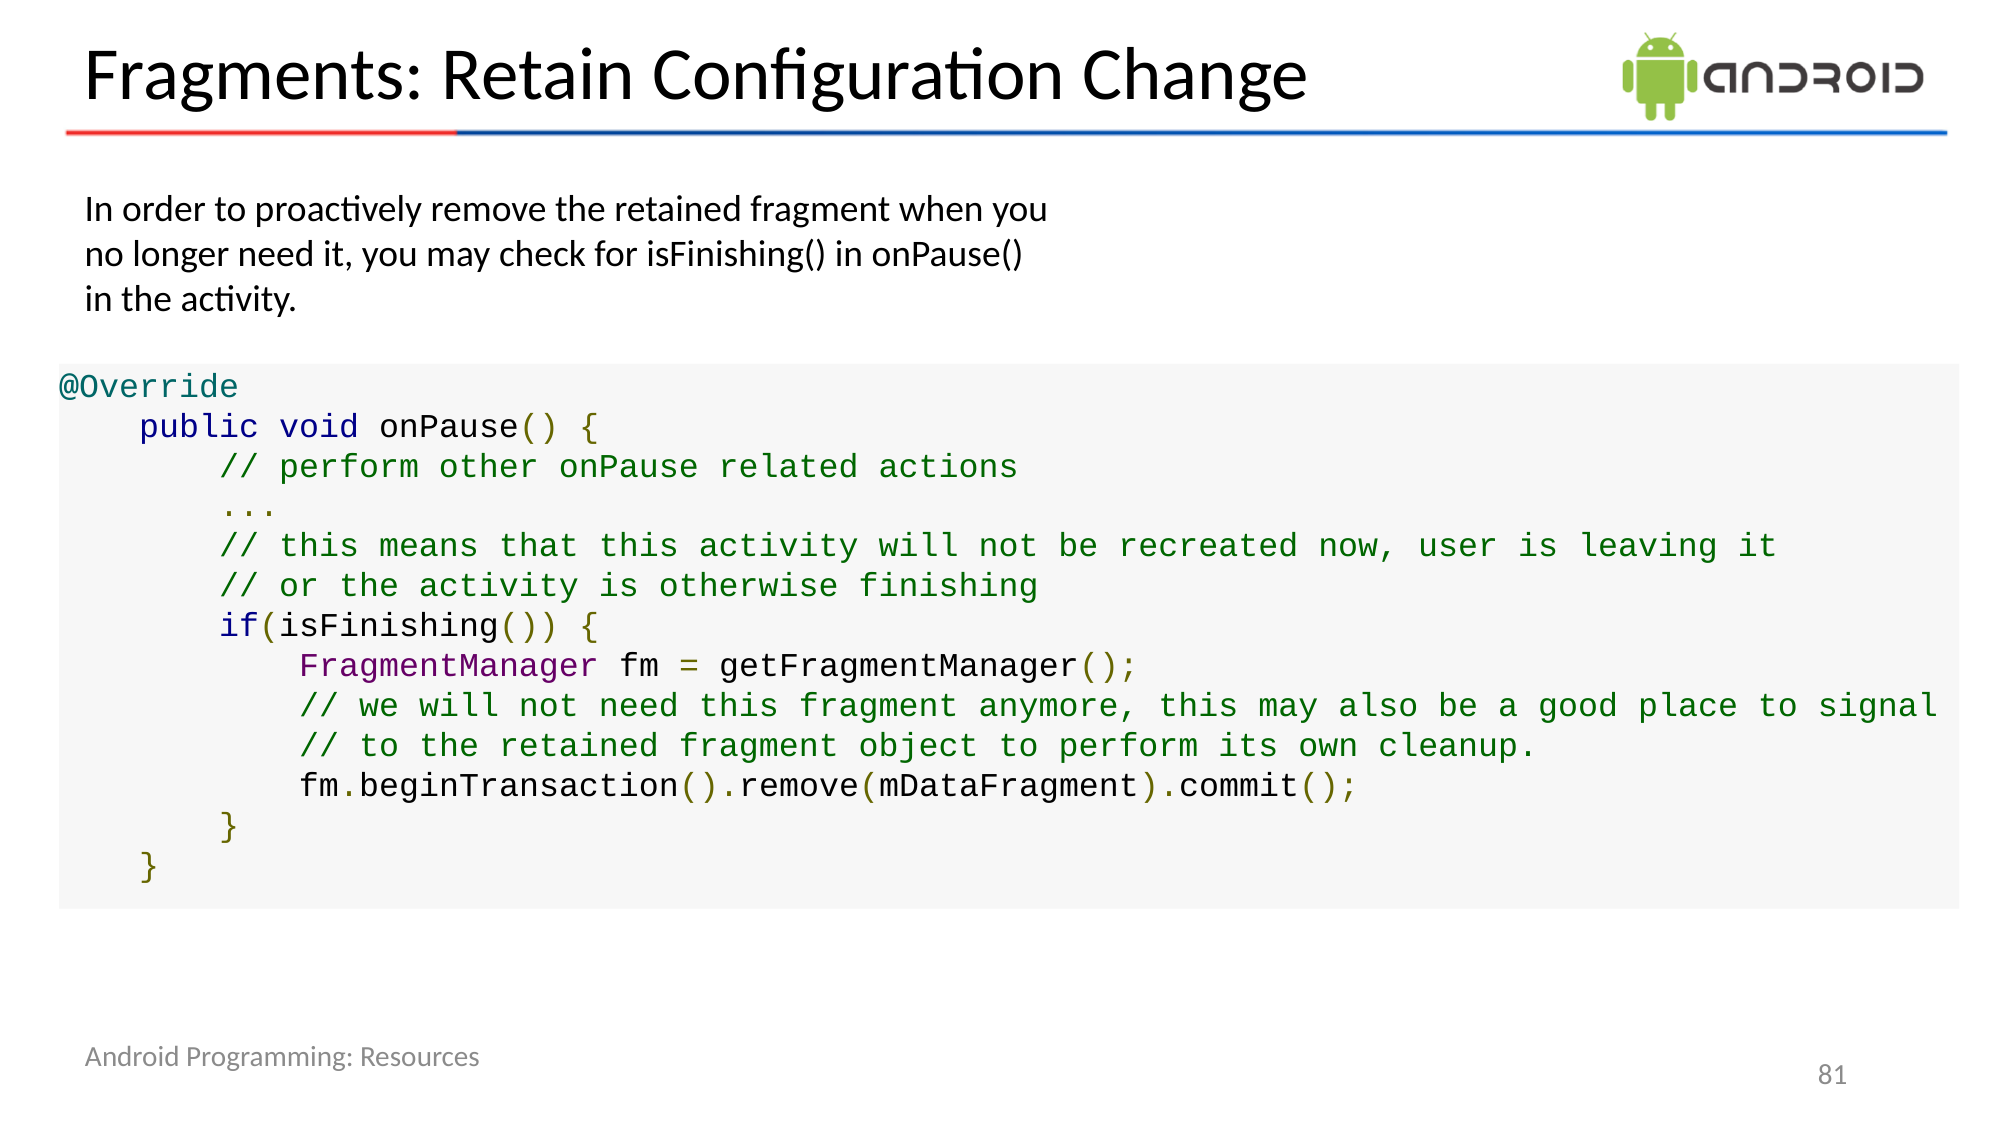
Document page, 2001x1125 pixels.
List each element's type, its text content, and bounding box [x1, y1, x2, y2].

text_box @Override public void onPause() { // perform other onPause related actions ... // this means that this activity will not be recreated now, user is leaving it // or the activity is otherwise finishing if(isFinishing()) { FragmentManager fm = getFragmentManager(); // we will not need this fragment anymore, this may also be a good place to signal // to the retained fragment object to perform its own cleanup. fm.beginTransaction().remove(mDataFragment).commit(); } } [59, 363, 1960, 909]
text_box Fragments: Retain Configuration Change [69, 17, 1586, 123]
footer Android Programming: Resources [69, 1042, 1412, 1103]
text_box In order to proactively remove the retained fragment when you no longer need it, you may check for isFinishing() in onPause() in the activity. [69, 176, 1070, 327]
slide_number 81 [1412, 1042, 1863, 1103]
picture [59, 0, 1970, 177]
